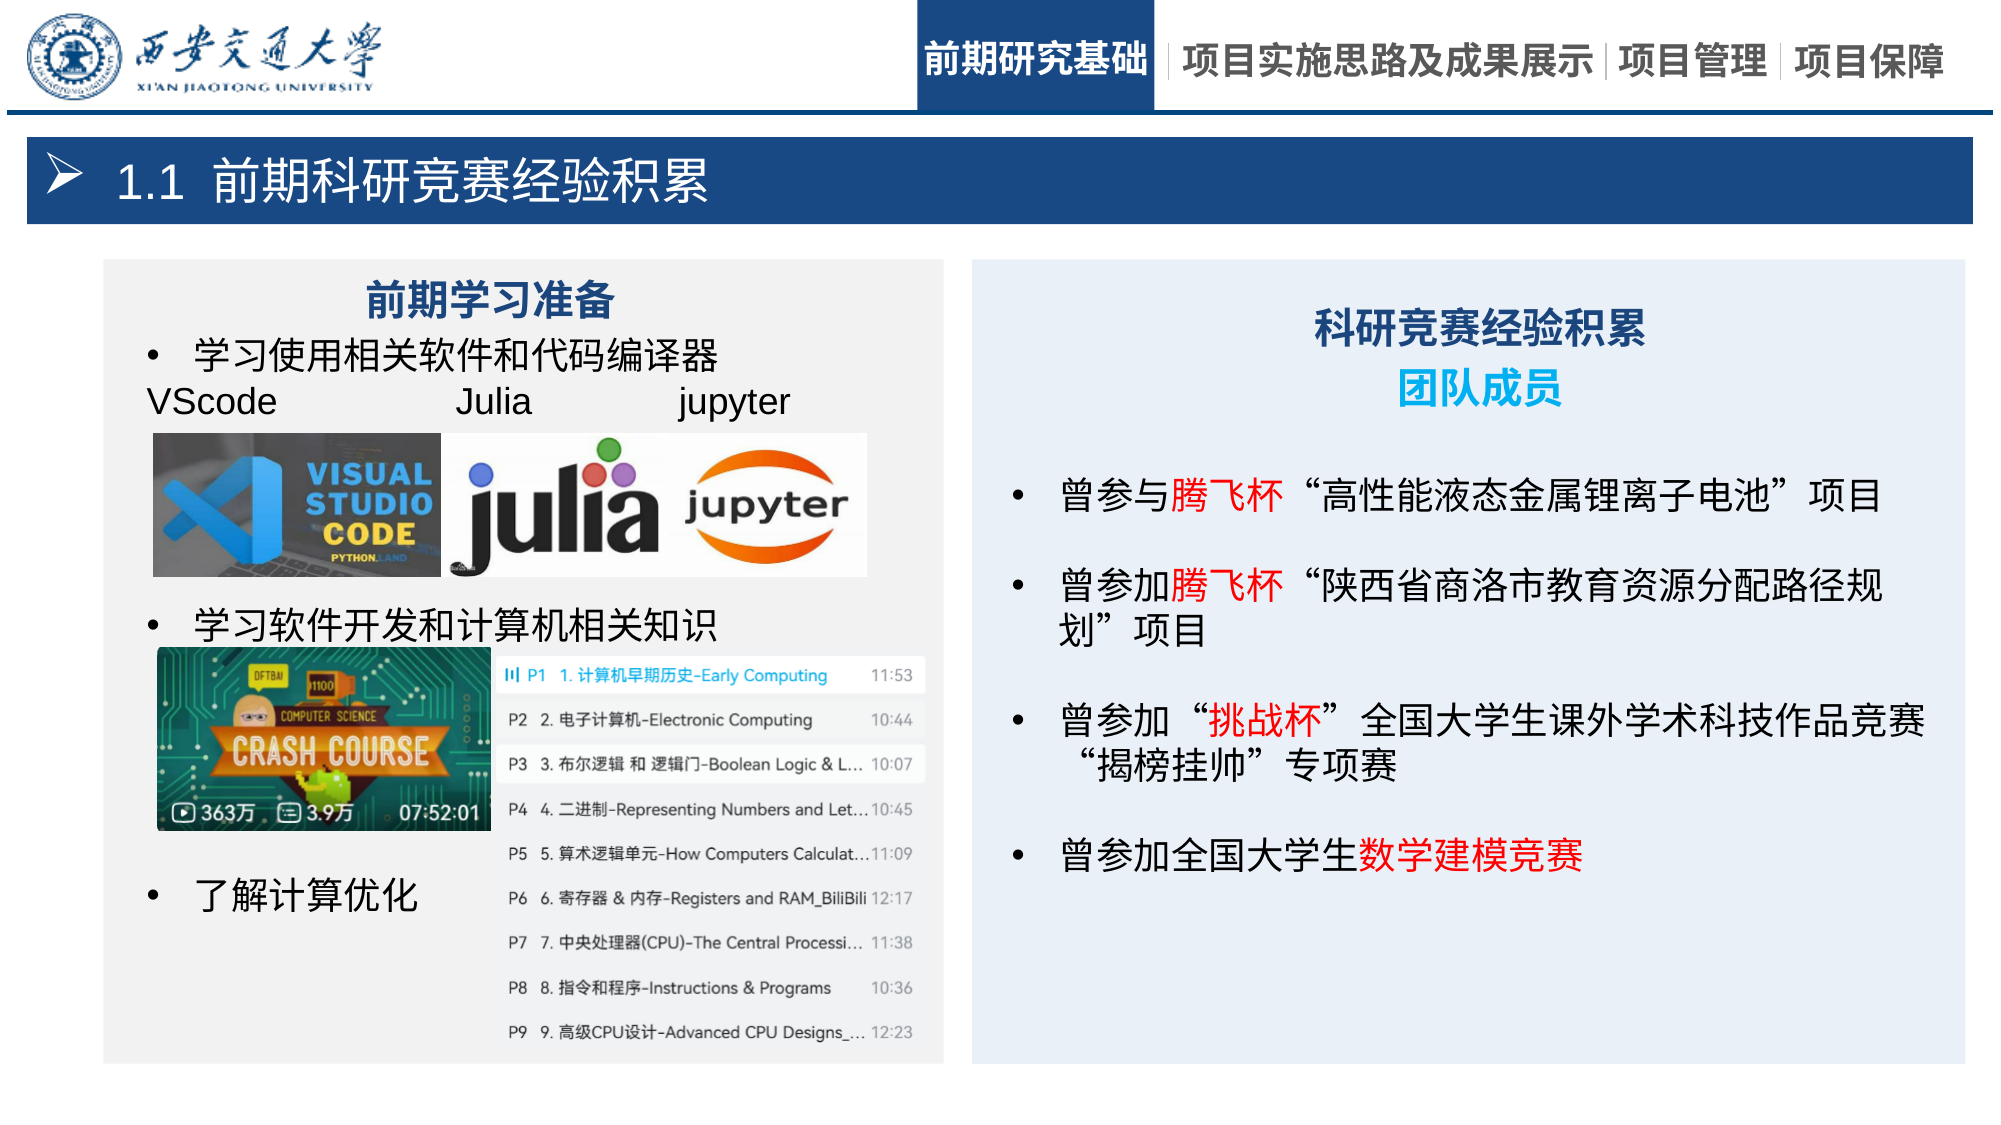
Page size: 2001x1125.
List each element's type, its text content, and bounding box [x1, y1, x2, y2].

picture [153, 433, 867, 578]
picture [157, 647, 491, 831]
text_box [102, 258, 945, 1065]
picture [27, 3, 414, 105]
text_box 科研竞赛经验积累 团队成员 曾参与腾飞杯“高性能液态金属锂离子电池”项目 曾参加腾飞杯“陕西省商洛市教育资源分配路径规划”项目 曾参加“挑战杯”全国大学生课外学术科技作品竞赛“揭榜挂帅”专项赛 曾参加全国大学生数学建模竞赛 [996, 284, 1966, 885]
text_box [971, 258, 1967, 1065]
text_box 学习使用相关软件和代码编译器 VScode Julia jupyter 学习软件开发和计算机相关知识 了解计算优化 [131, 325, 909, 925]
text_box 1.1 前期科研竞赛经验积累 [100, 142, 726, 217]
text_box 前期学习准备 [265, 256, 716, 331]
picture [493, 647, 927, 1052]
